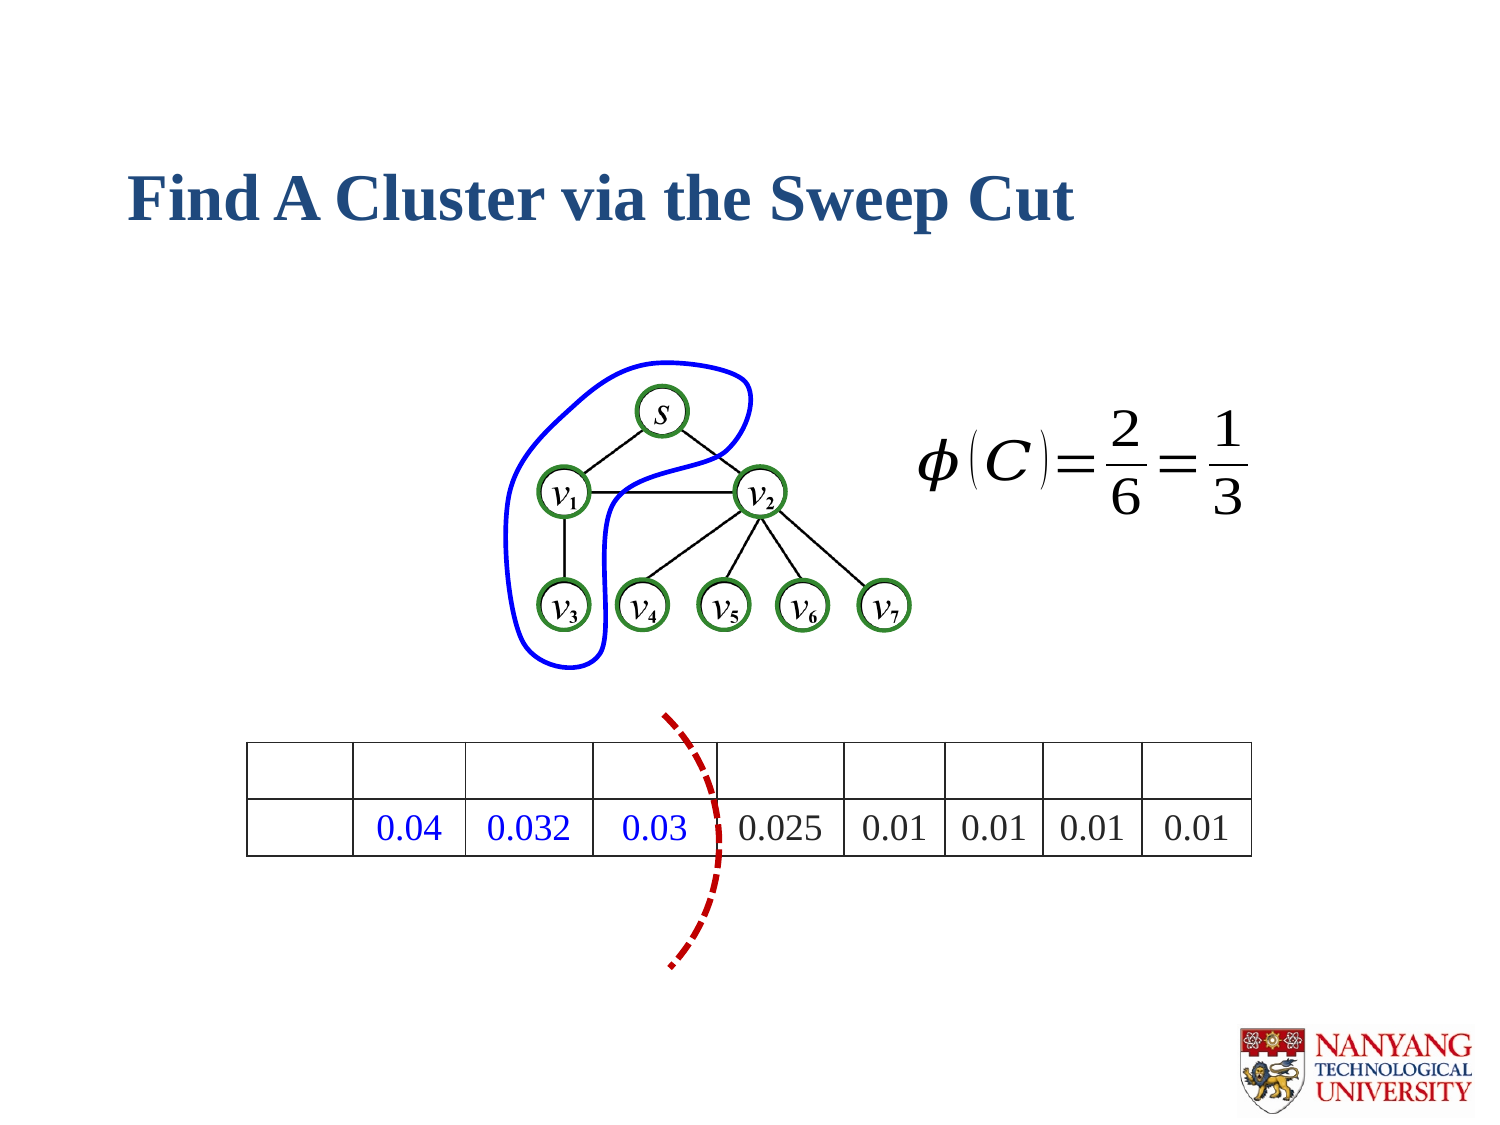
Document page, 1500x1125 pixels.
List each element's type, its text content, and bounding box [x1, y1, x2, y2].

text_box [529, 651, 601, 668]
text_box [539, 714, 720, 968]
text_box [615, 362, 736, 375]
title Find A Cluster via the Sweep Cut [112, 99, 1388, 288]
picture [1237, 1024, 1475, 1118]
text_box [528, 377, 916, 644]
text_box [505, 460, 523, 643]
